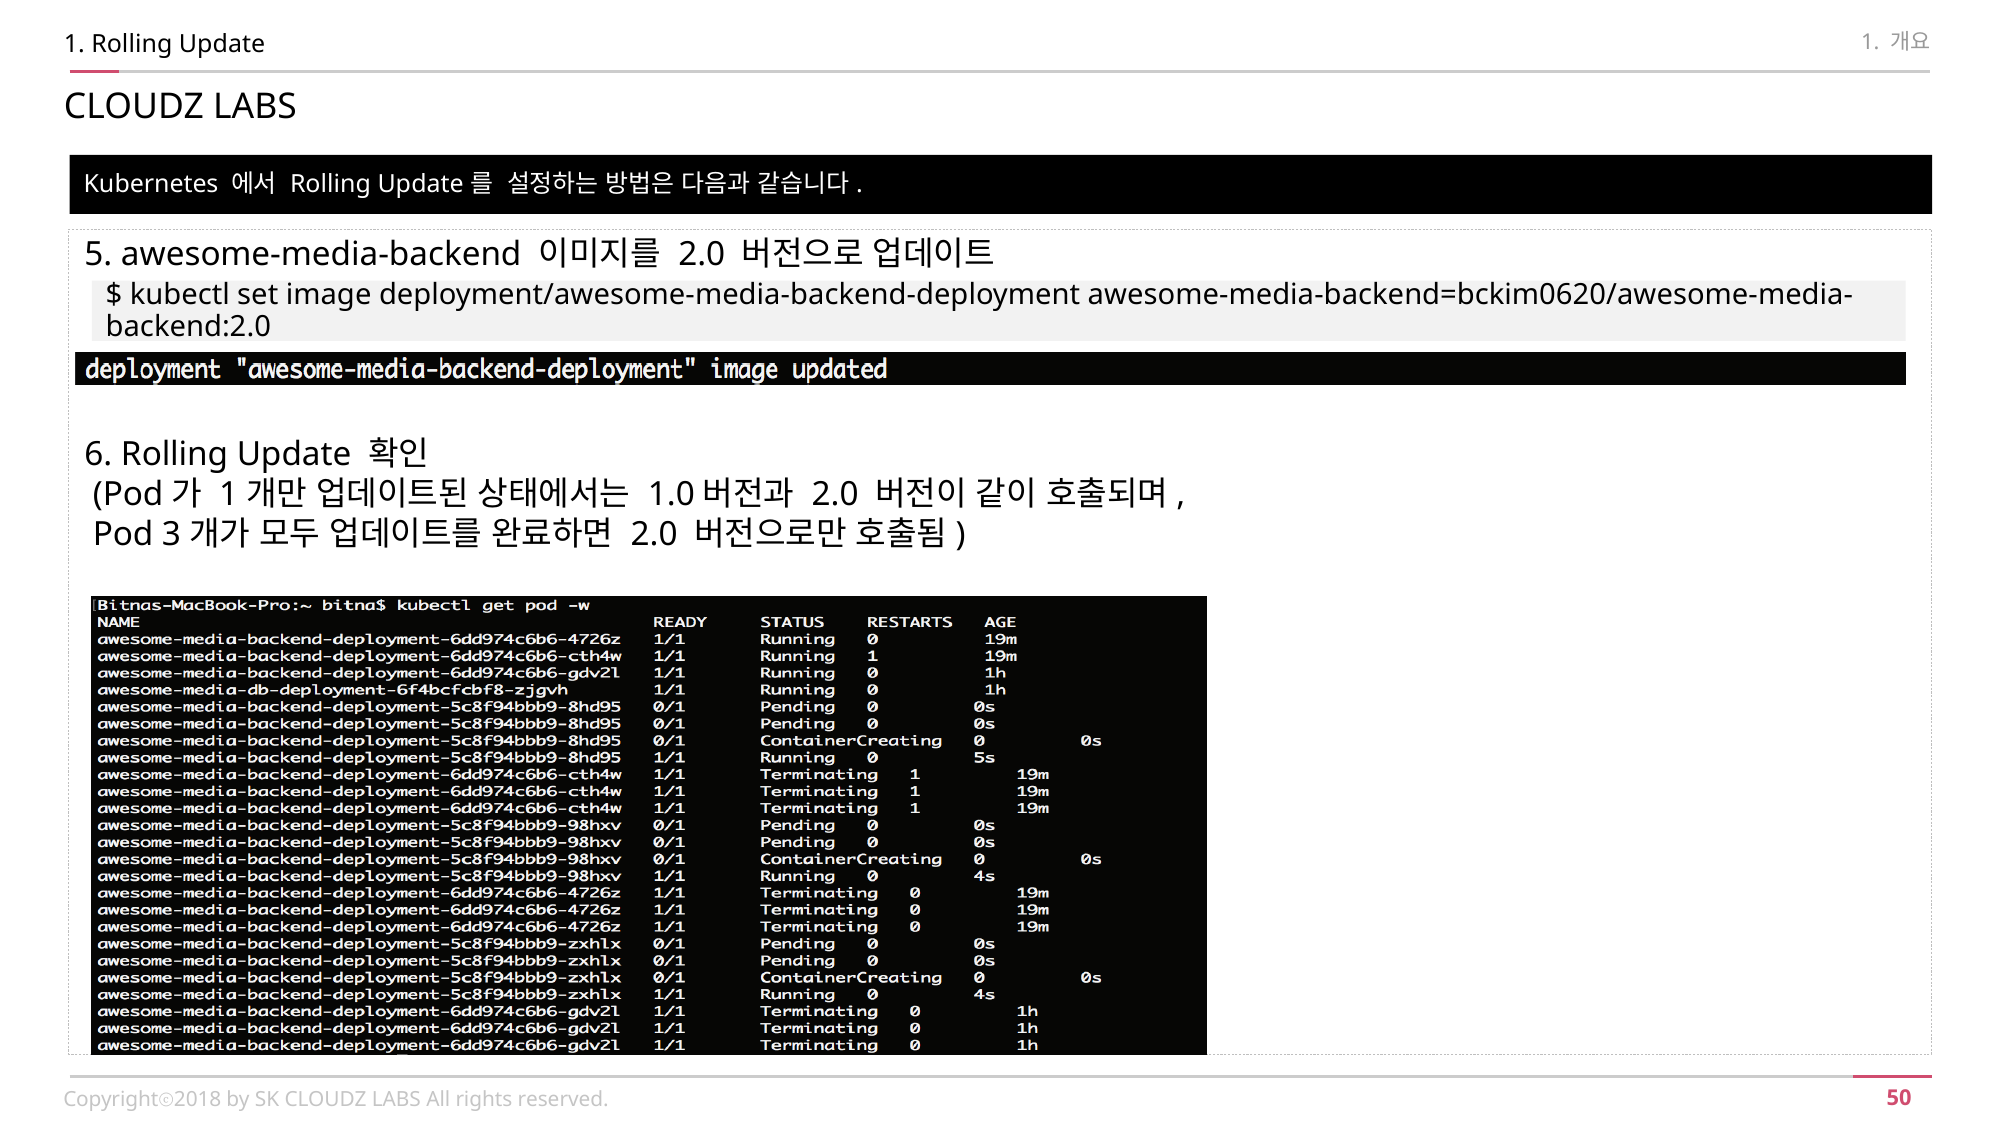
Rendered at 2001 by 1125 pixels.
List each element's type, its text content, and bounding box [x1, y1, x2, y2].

list Kubernetes 에서 Rolling Update를 설정하는 방법은 다음과 같습니다. [69, 154, 1933, 214]
list CLOUDZ LABS [50, 79, 1931, 144]
footer Copyrightⓒ2018 by SK CLOUDZ LABS All rights reserved. [48, 1072, 1102, 1124]
list 1. 개요 [1159, 30, 1931, 79]
list 1. Rolling Update [50, 30, 1153, 78]
text_box $ kubectl set image deployment/awesome-media-backend-deployment awesome-media-backend=bckim0620/awesome-media-backend:2.0 [91, 280, 1906, 341]
text_box 5. awesome-media-backend 이미지를 2.0 버전으로 업데이트 6. Rolling Update 확인 (Pod가 1개만 업데이트된 상태에서는 1.0버전과 2.0 버전이 같이 호출되며, Pod 3개가 모두 업데이트를 완료하면 2.0 버전으로만 호출됨) [69, 225, 1891, 919]
picture [75, 352, 1906, 385]
picture [91, 596, 1207, 1055]
